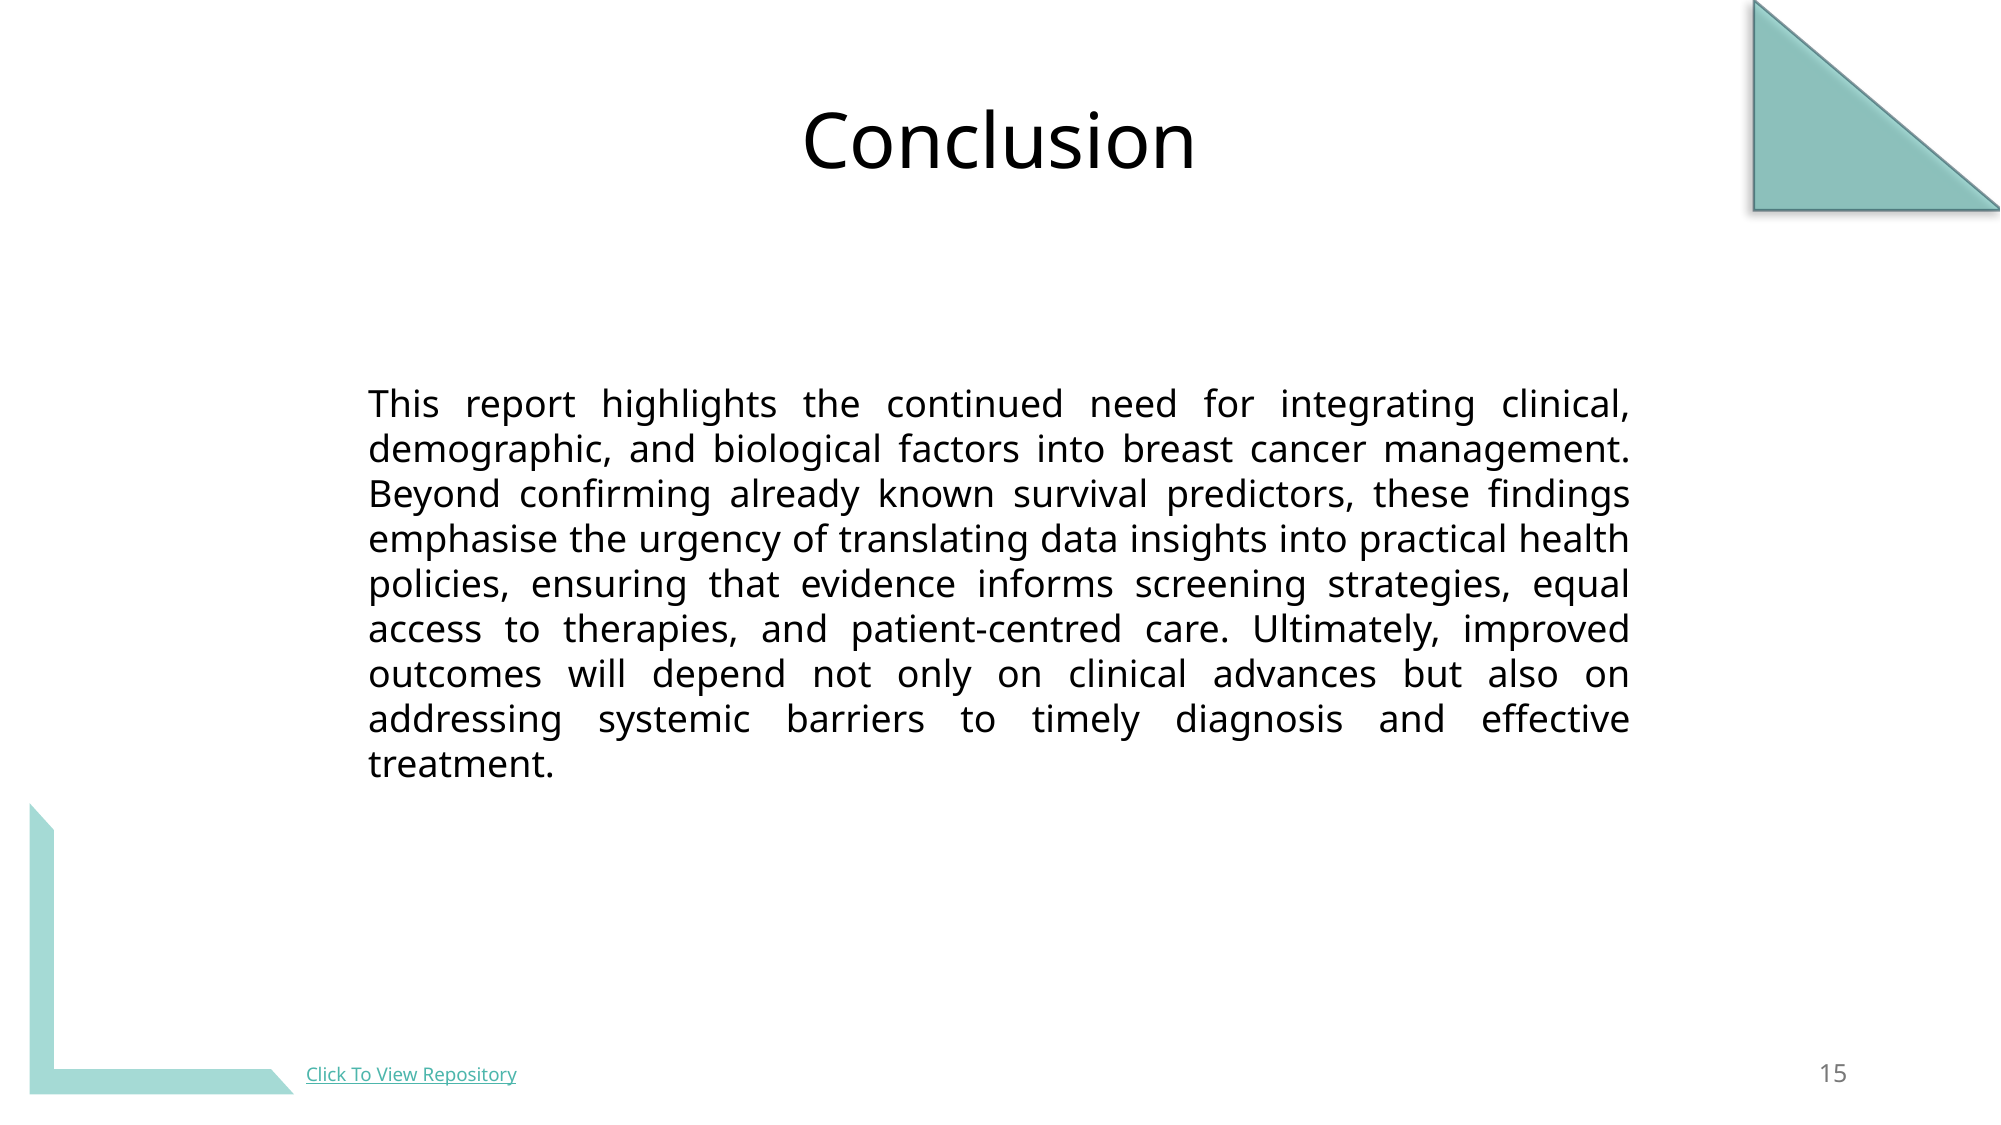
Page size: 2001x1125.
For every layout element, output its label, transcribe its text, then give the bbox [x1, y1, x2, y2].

text_box [28, 799, 298, 1096]
text_box This report highlights the continued need for integrating clinical, demographic, and biological factors into breast cancer management. Beyond confirming already known survival predictors, these findings emphasise the urgency of translating data insights into practical health policies, ensuring that evidence informs screening strategies, equal access to therapies, and patient-centred care. Ultimately, improved outcomes will depend not only on clinical advances but also on addressing systemic barriers to timely diagnosis and effective treatment. [353, 373, 1647, 793]
text_box Click To View Repository [283, 1051, 532, 1094]
text_box [1752, 0, 2000, 212]
text_box Conclusion [565, 82, 1434, 195]
slide_number 15 [1412, 1042, 1863, 1103]
